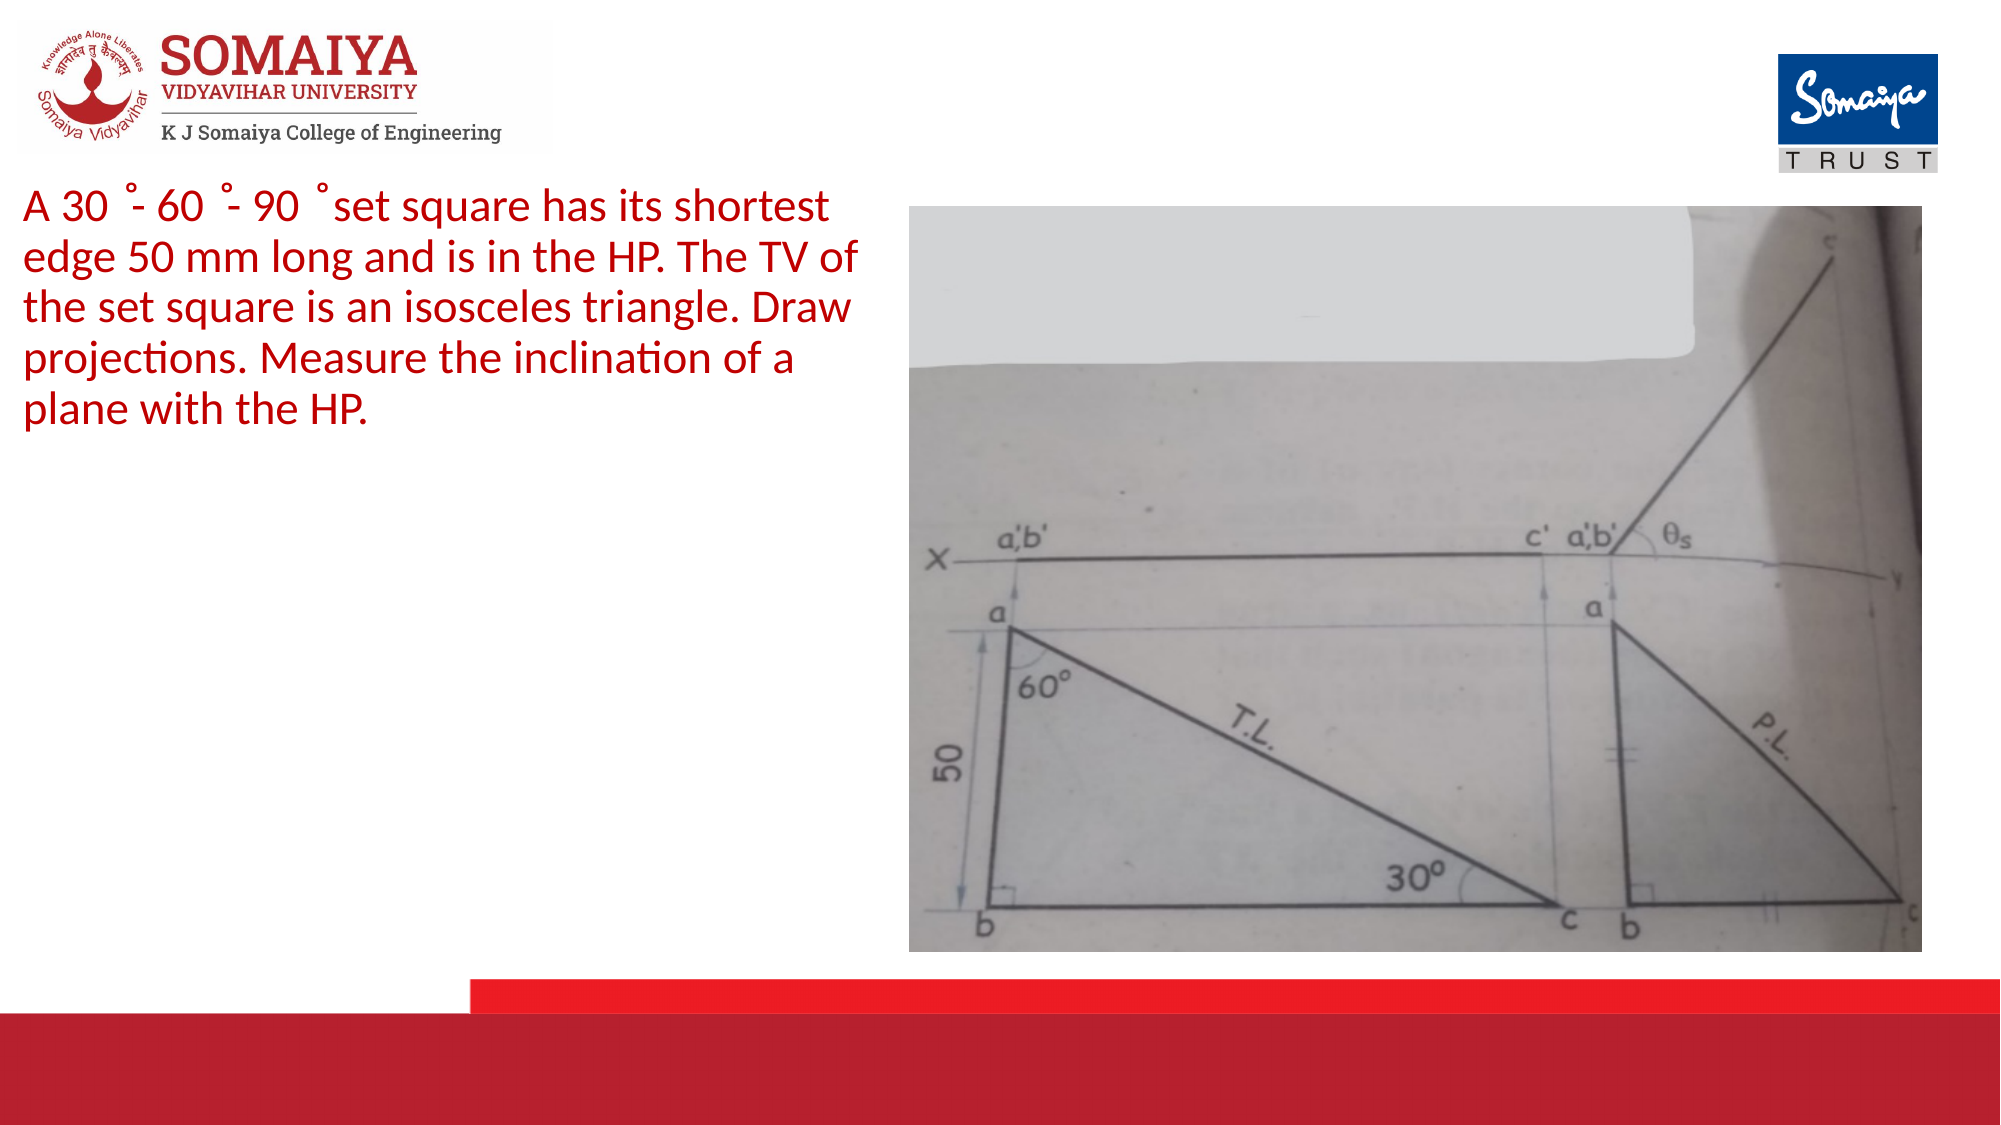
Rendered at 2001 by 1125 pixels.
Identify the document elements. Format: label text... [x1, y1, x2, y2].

title A 30 ̊- 60 ̊- 90 ̊ set square has its shortest edge 50 mm long and is in the HP. The TV of the set square is an isosceles triangle. Draw projections. Measure the inclination of a plane with the HP. [7, 172, 910, 443]
picture [17, 20, 553, 154]
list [1778, 54, 1938, 173]
picture [0, 67, 2000, 1125]
